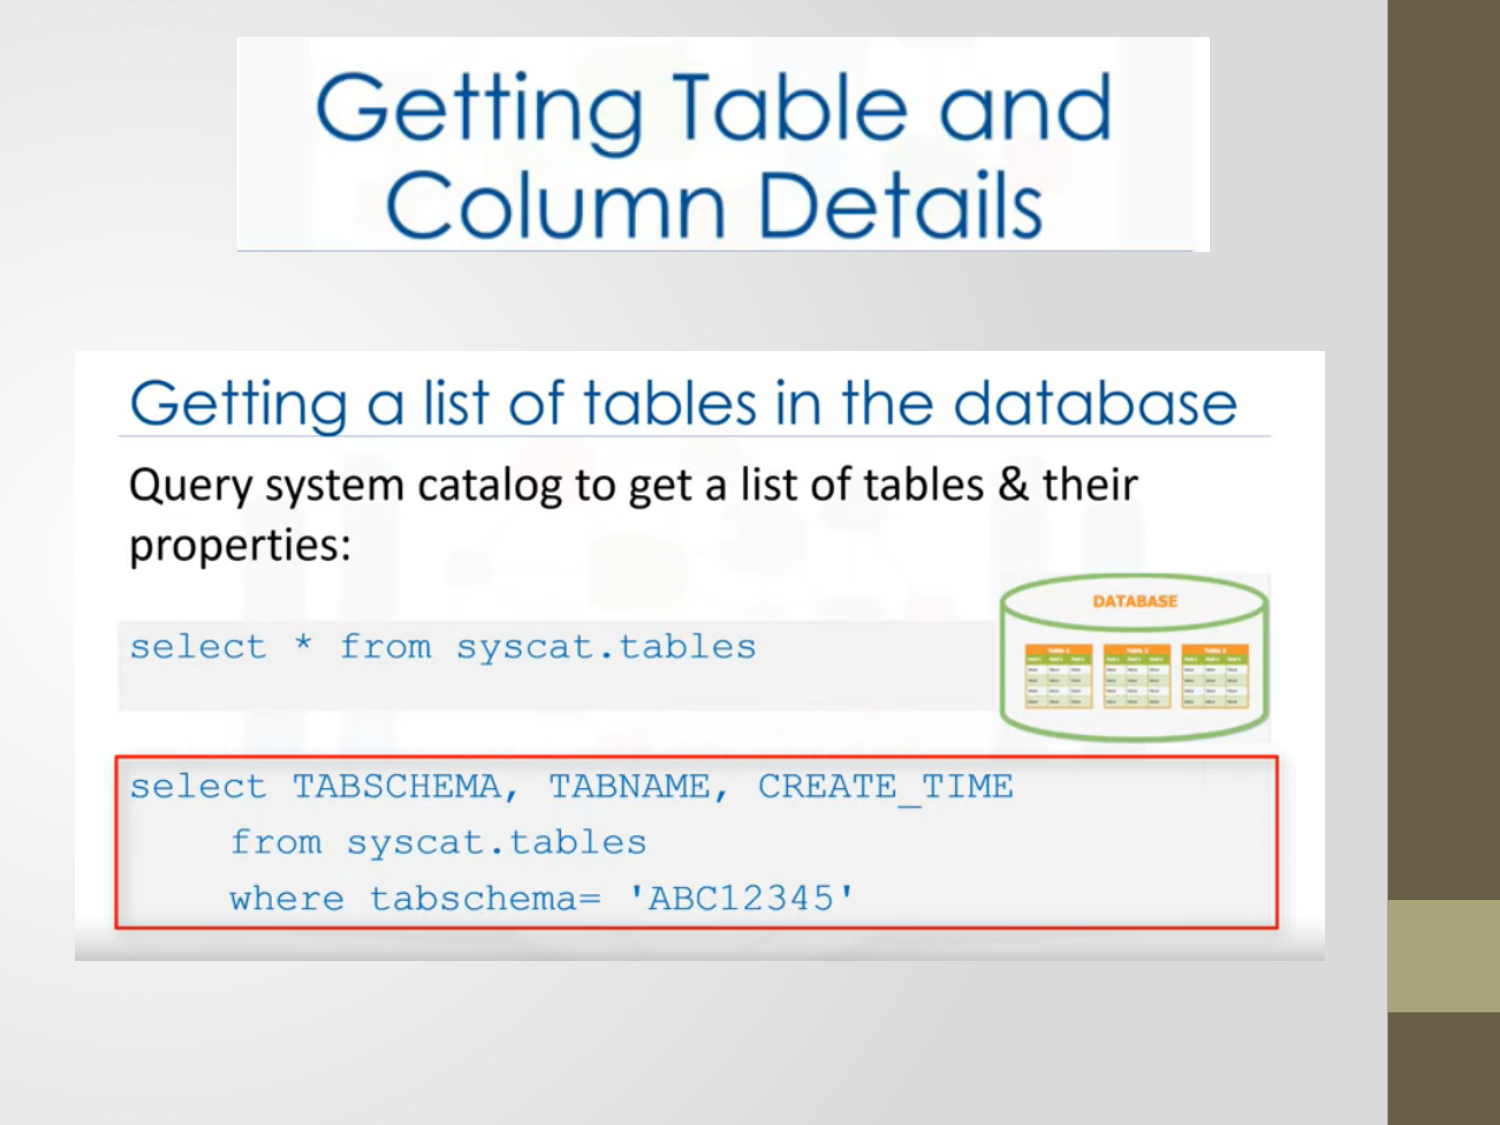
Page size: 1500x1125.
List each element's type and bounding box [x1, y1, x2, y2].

list [74, 350, 1326, 962]
picture [236, 36, 1210, 253]
